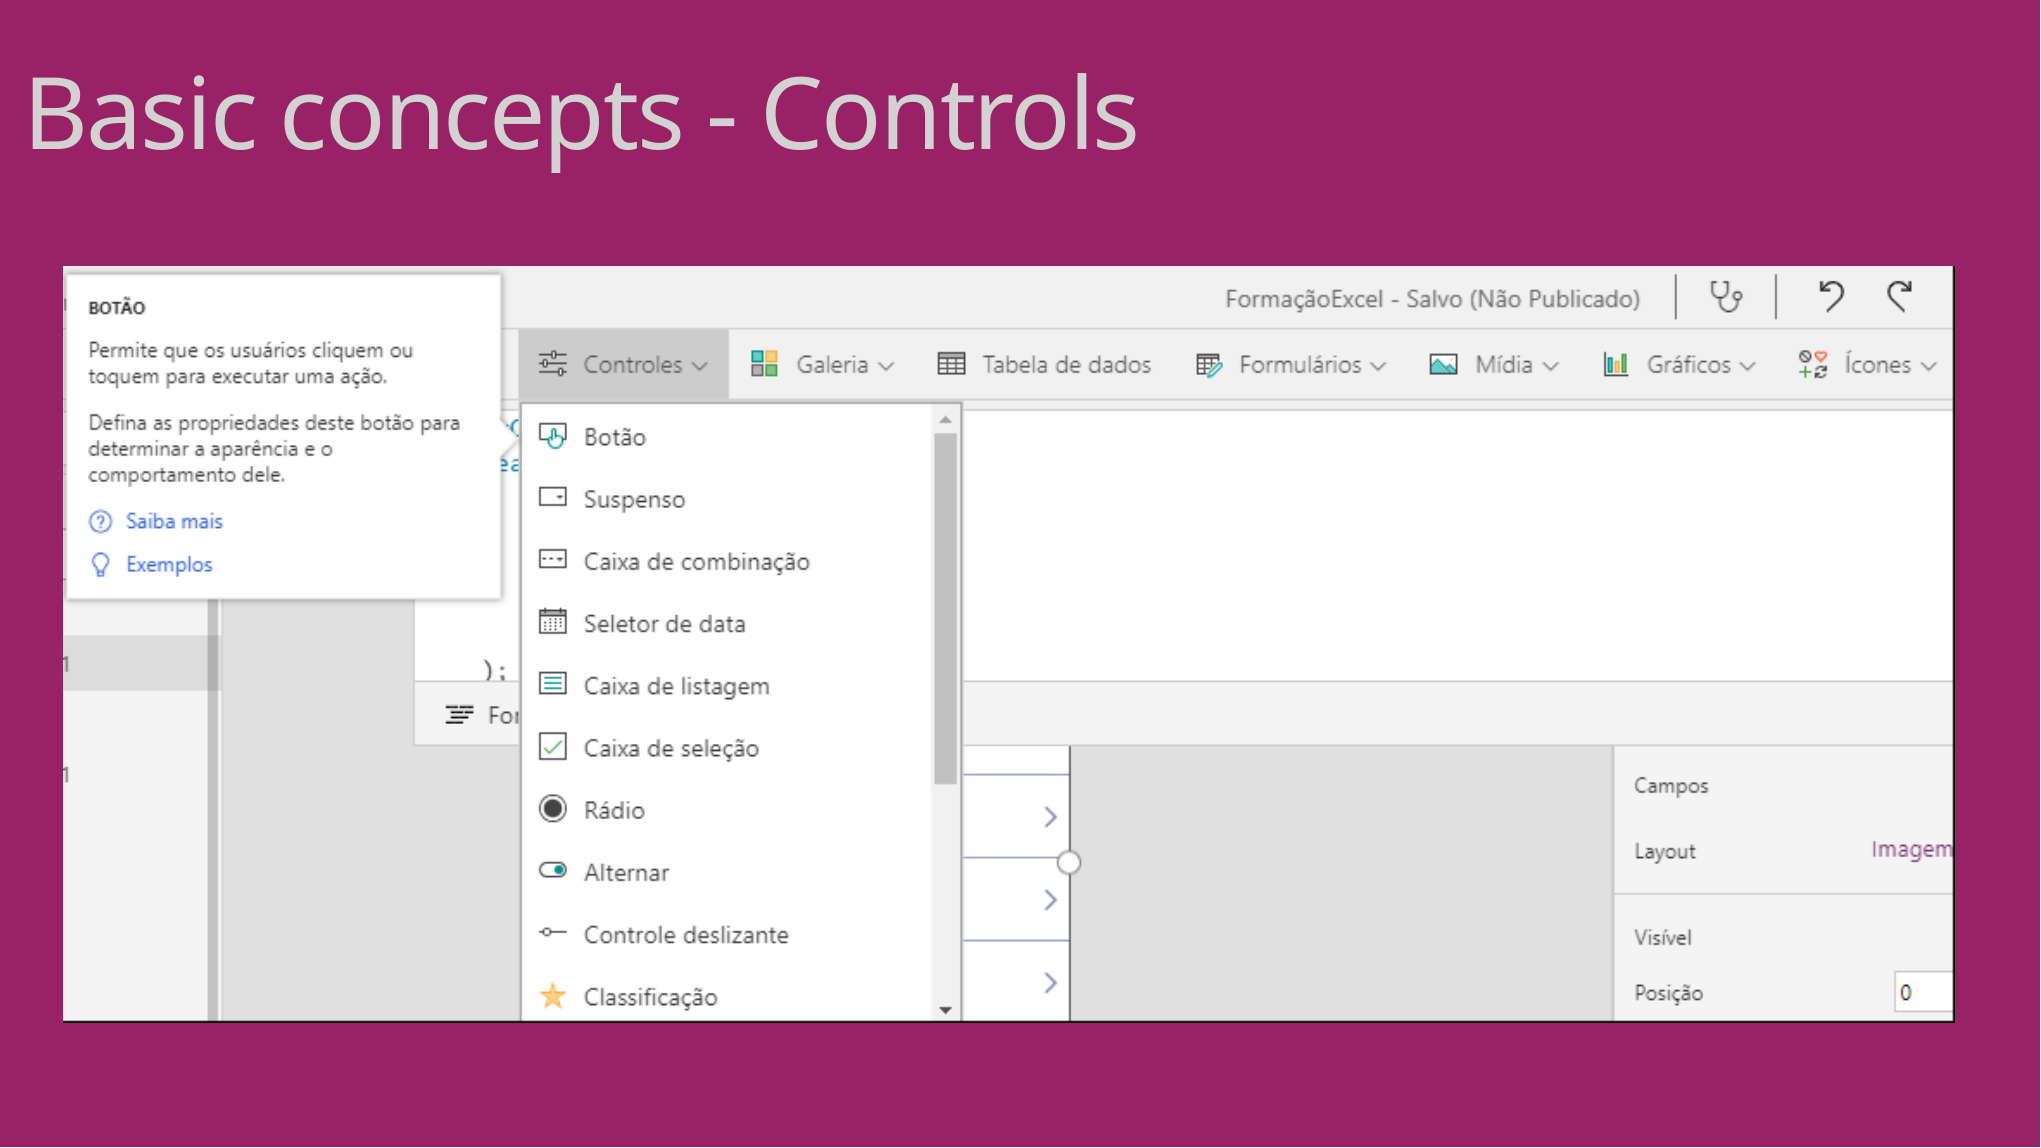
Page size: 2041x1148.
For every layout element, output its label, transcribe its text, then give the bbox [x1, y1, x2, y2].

title Basic concepts - Controls [0, 48, 1919, 243]
picture [62, 266, 1956, 1023]
